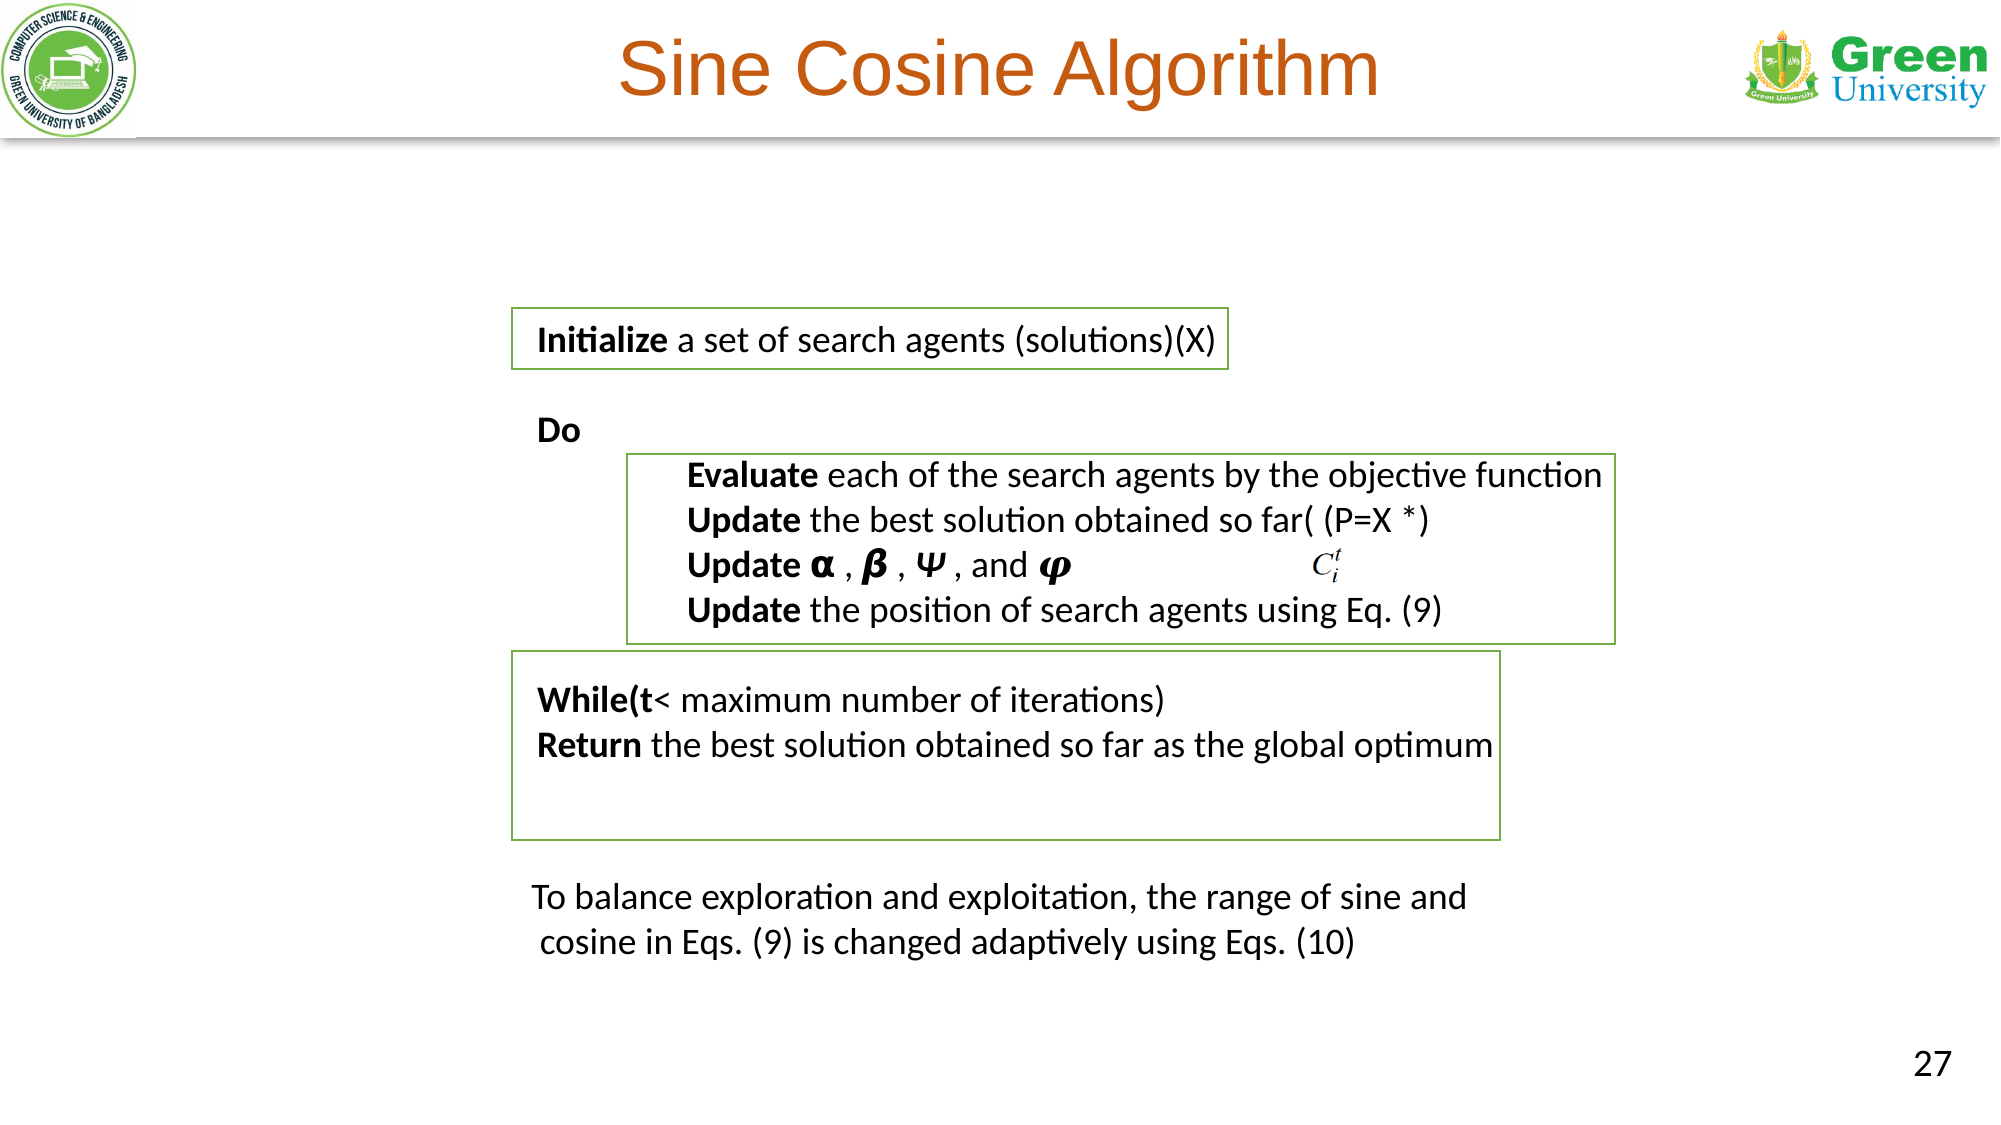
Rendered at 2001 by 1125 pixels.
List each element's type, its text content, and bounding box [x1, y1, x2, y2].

text_box [511, 650, 1501, 841]
picture [1735, 20, 1995, 121]
text_box Sine Cosine Algorithm [0, 0, 2000, 138]
text_box [626, 453, 1616, 645]
picture [0, 2, 137, 138]
picture [1308, 544, 1344, 586]
text_box Initialize a set of search agents (solutions)(X) Do Evaluate each of the search agents by the objective function Update the best solution obtained so far( (P=X *) Update 𝝰 , 𝞫 , Ψ , and 𝝋 Update the position of search agents using Eq. (9) While(t< maximum number of iterations) Return the best solution obtained so far as the global optimum [372, 307, 1628, 818]
text_box To balance exploration and exploitation, the range of sine and cosine in Eqs. (9) is changed adaptively using Eqs. (10) [516, 864, 1484, 970]
text_box [511, 307, 1229, 370]
slide_number 27 [1853, 1019, 1973, 1103]
